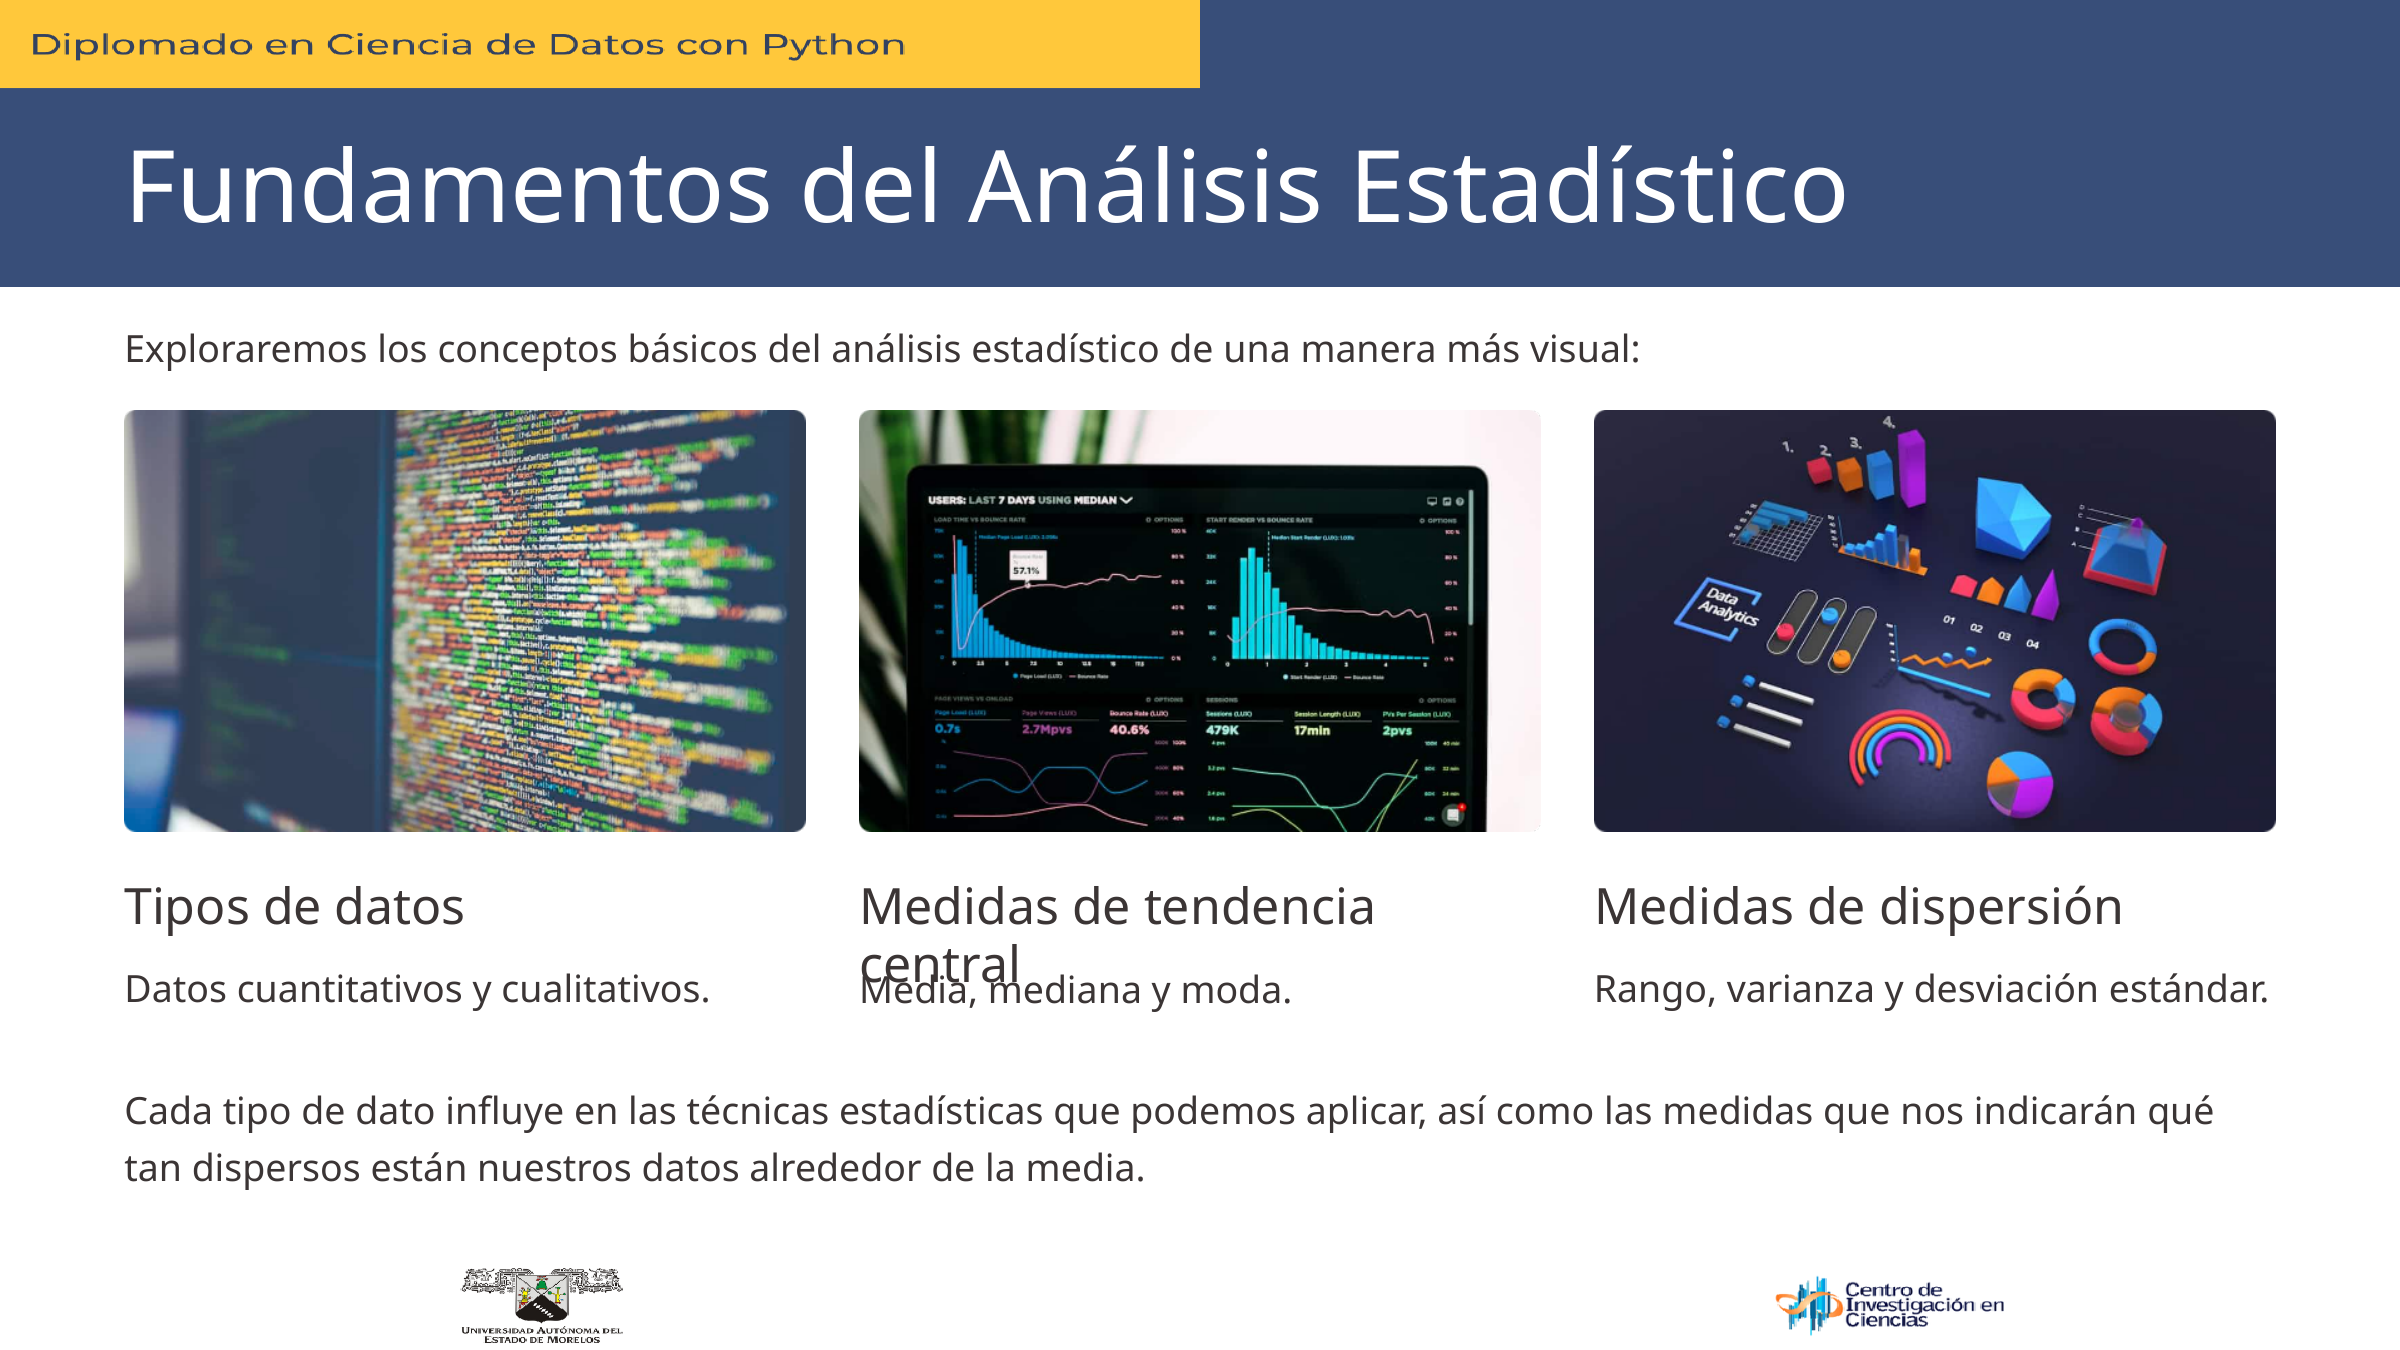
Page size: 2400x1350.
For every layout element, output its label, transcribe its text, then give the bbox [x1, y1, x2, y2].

text_box Datos cuantitativos y cualitativos. [124, 954, 806, 1012]
text_box Medidas de tendencia central [859, 875, 1541, 954]
text_box Cada tipo de dato influye en las técnicas estadísticas que podemos aplicar, así como las medidas que nos indicarán qué tan dispersos están nuestros datos alrededor de la media. [124, 1075, 2276, 1190]
text_box Rango, varianza y desviación estándar. [1594, 954, 2276, 1012]
text_box Exploraremos los conceptos básicos del análisis estadístico de una manera más visual: [124, 313, 2276, 371]
text_box Medidas de dispersión [1594, 875, 2128, 935]
text_box Media, mediana y moda. [859, 954, 1541, 1012]
text_box Fundamentos del Análisis Estadístico [124, 125, 1901, 243]
text_box Tipos de datos [124, 875, 592, 935]
picture [0, 0, 2400, 1350]
